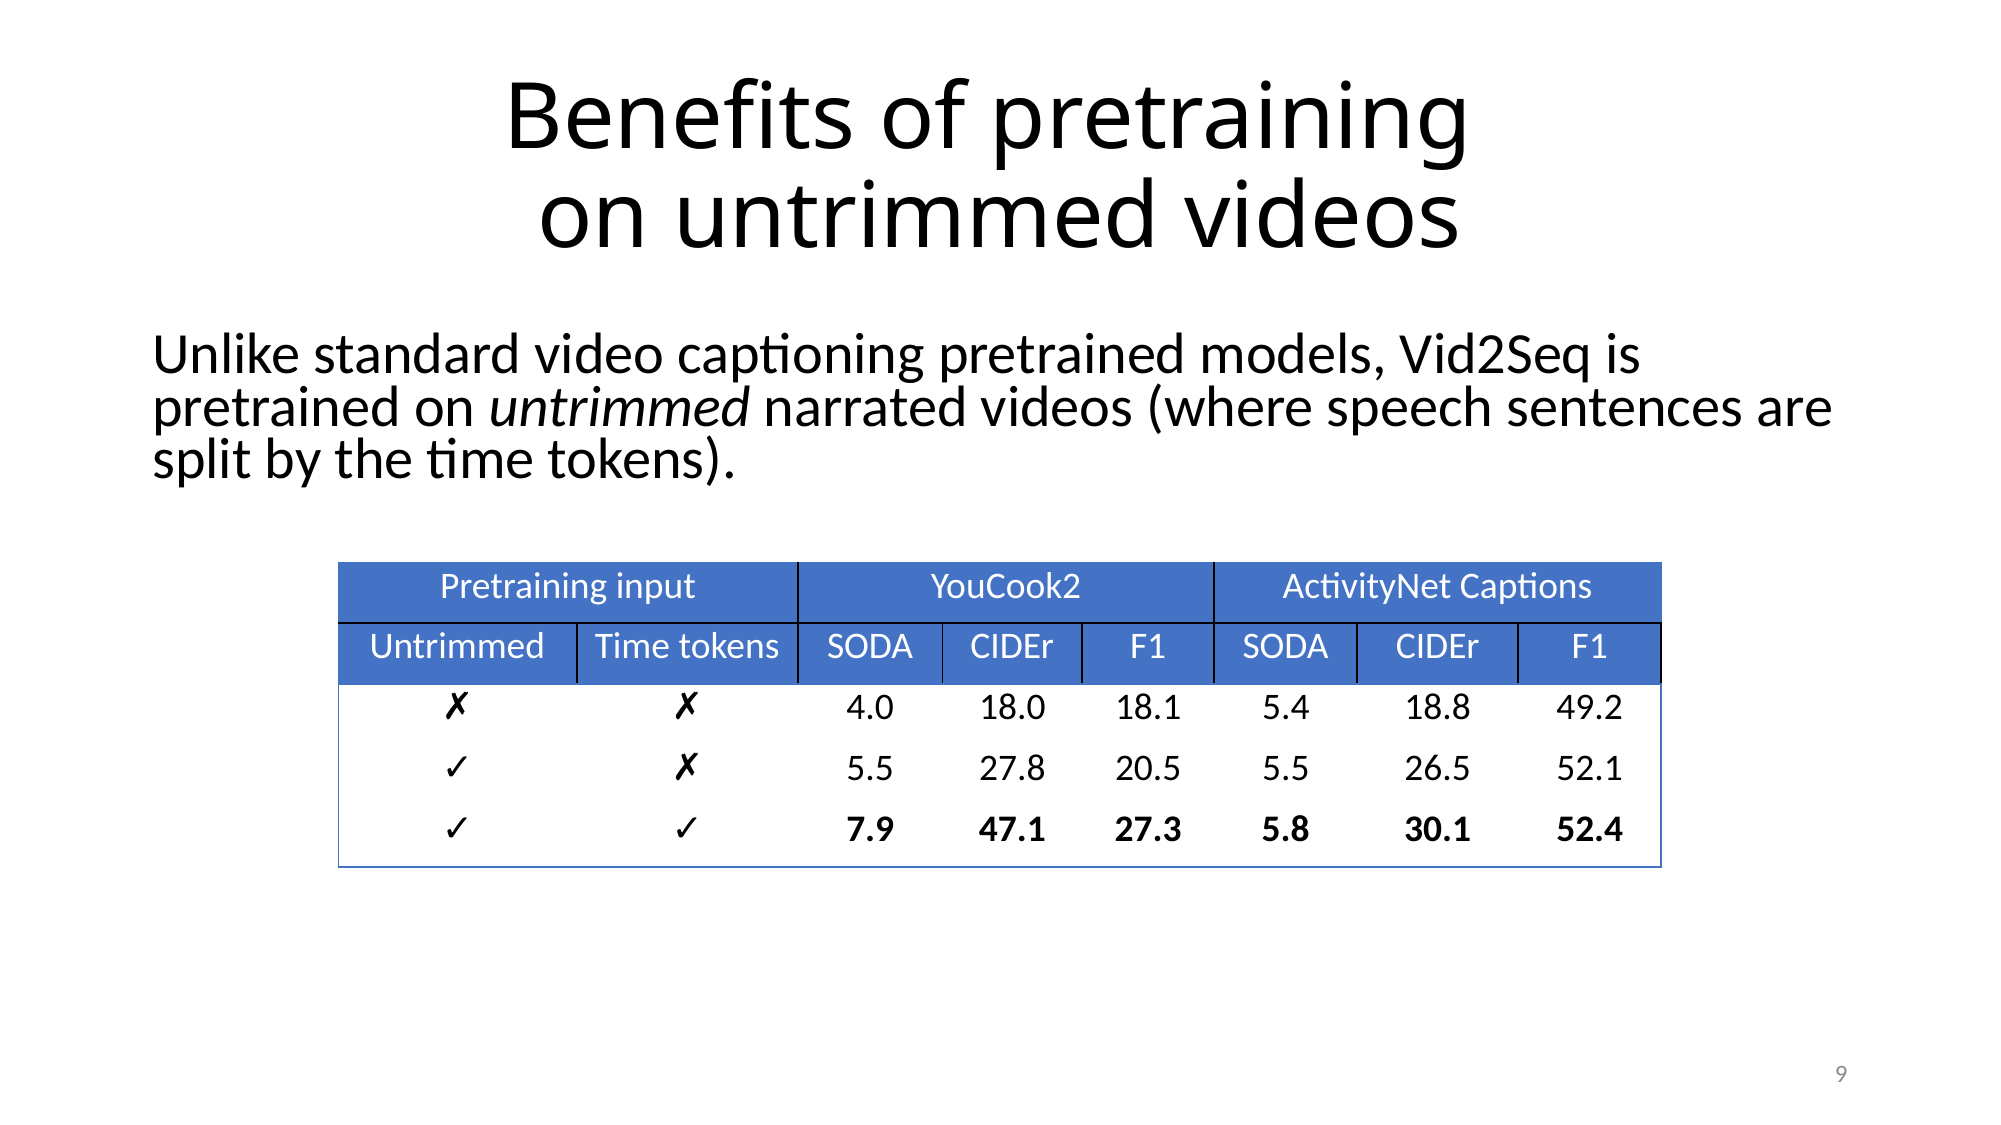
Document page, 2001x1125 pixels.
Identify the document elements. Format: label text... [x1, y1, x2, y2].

table_cell 26.5 [1357, 745, 1518, 806]
table_cell 27.8 [942, 745, 1082, 806]
table_cell 7.9 [798, 806, 942, 866]
table_cell Untrimmed [339, 624, 576, 683]
table_cell ✗ [577, 745, 798, 806]
list Unlike standard video captioning pretrained models, Vid2Seq is pretrained on untrimmed narrated videos (where speech sentences are split by the time tokens). [137, 324, 1863, 530]
table_cell 5.8 [1214, 806, 1357, 866]
table_header YouCook2 [799, 563, 1213, 622]
table_cell CIDEr [943, 624, 1081, 683]
table_cell ✓ [339, 806, 577, 866]
table_cell 30.1 [1357, 806, 1518, 866]
table_cell SODA [799, 624, 942, 683]
table_cell F1 [1519, 624, 1660, 683]
table_header ActivityNet Captions [1215, 563, 1660, 622]
table_header Pretraining input [339, 563, 797, 622]
table_cell ✓ [339, 745, 577, 806]
table_cell 52.4 [1518, 806, 1660, 866]
table_cell ✗ [577, 685, 798, 745]
table_cell 18.8 [1357, 685, 1518, 745]
table_cell CIDEr [1358, 624, 1517, 683]
table_cell 18.0 [942, 685, 1082, 745]
table_cell 5.4 [1214, 685, 1357, 745]
table_cell 5.5 [1214, 745, 1357, 806]
table_cell 47.1 [942, 806, 1082, 866]
table_cell 52.1 [1518, 745, 1660, 806]
table_cell F1 [1083, 624, 1213, 683]
table_cell SODA [1215, 624, 1356, 683]
table_cell 4.0 [798, 685, 942, 745]
slide_number 9 [1412, 1042, 1863, 1103]
table_cell 18.1 [1082, 685, 1214, 745]
table_cell 27.3 [1082, 806, 1214, 866]
table_cell Time tokens [578, 624, 797, 683]
title Benefits of pretraining on untrimmed videos [137, 59, 1863, 278]
table_cell 5.5 [798, 745, 942, 806]
table_cell 20.5 [1082, 745, 1214, 806]
table_cell ✗ [339, 685, 577, 745]
table_cell 49.2 [1518, 685, 1660, 745]
table_cell ✓ [577, 806, 798, 866]
